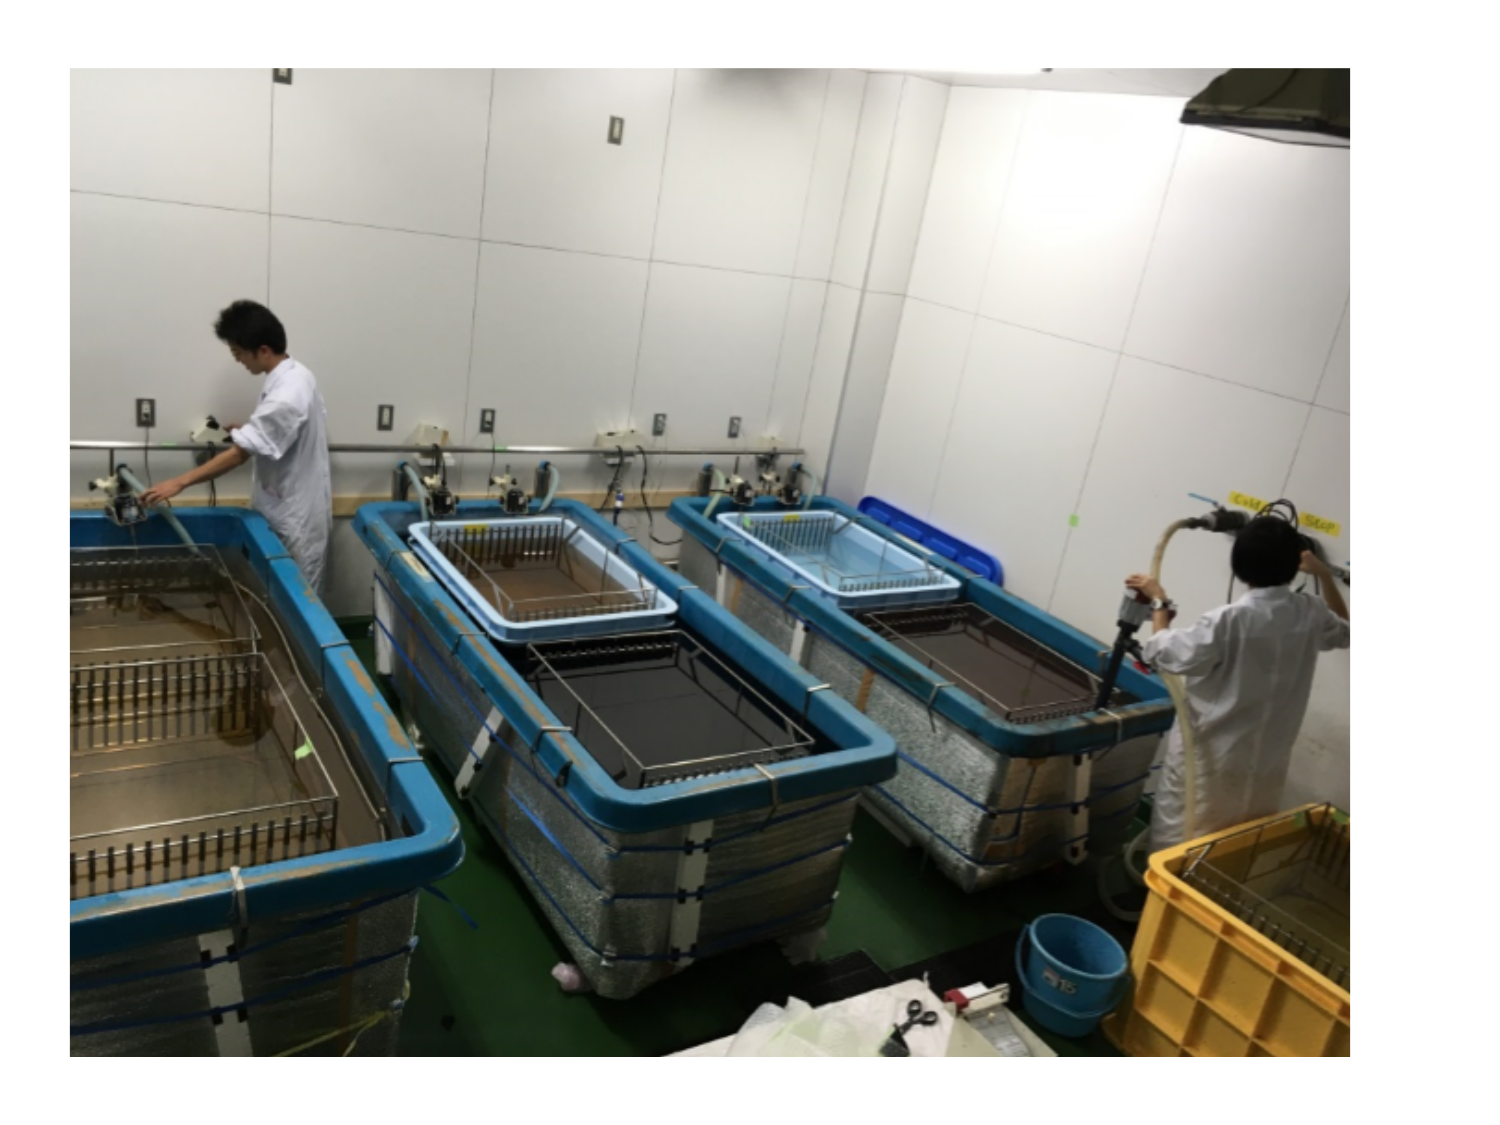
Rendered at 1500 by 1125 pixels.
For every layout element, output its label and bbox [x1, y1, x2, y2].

picture [69, 68, 1351, 1057]
